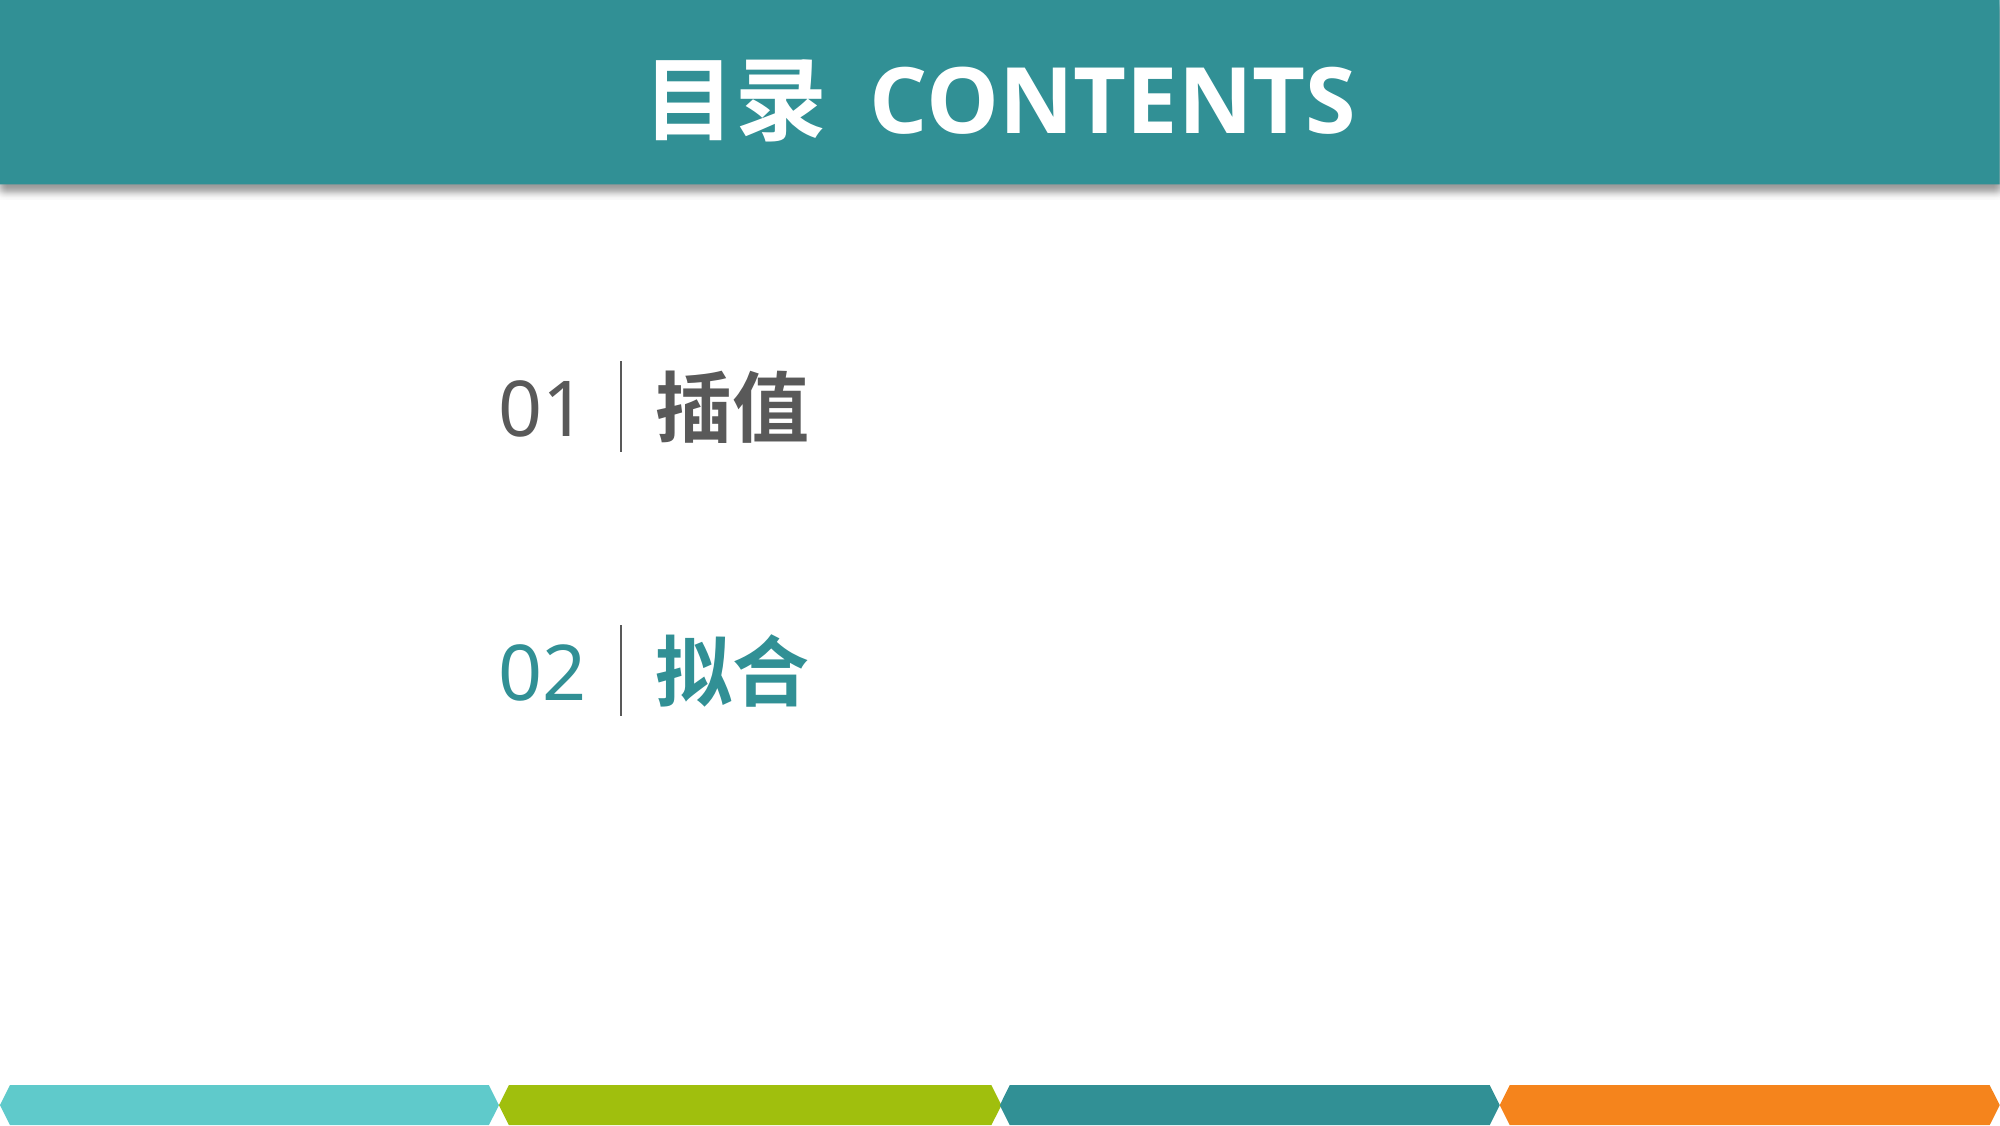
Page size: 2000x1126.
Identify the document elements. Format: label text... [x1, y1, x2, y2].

text_box 02 [476, 613, 608, 726]
text_box 插值 [635, 349, 1744, 462]
text_box 01 [476, 349, 608, 462]
text_box [0, 0, 2000, 185]
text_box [0, 1084, 2000, 1126]
text_box 拟合 [635, 613, 1922, 726]
text_box 目录 CONTENTS [628, 34, 1372, 160]
